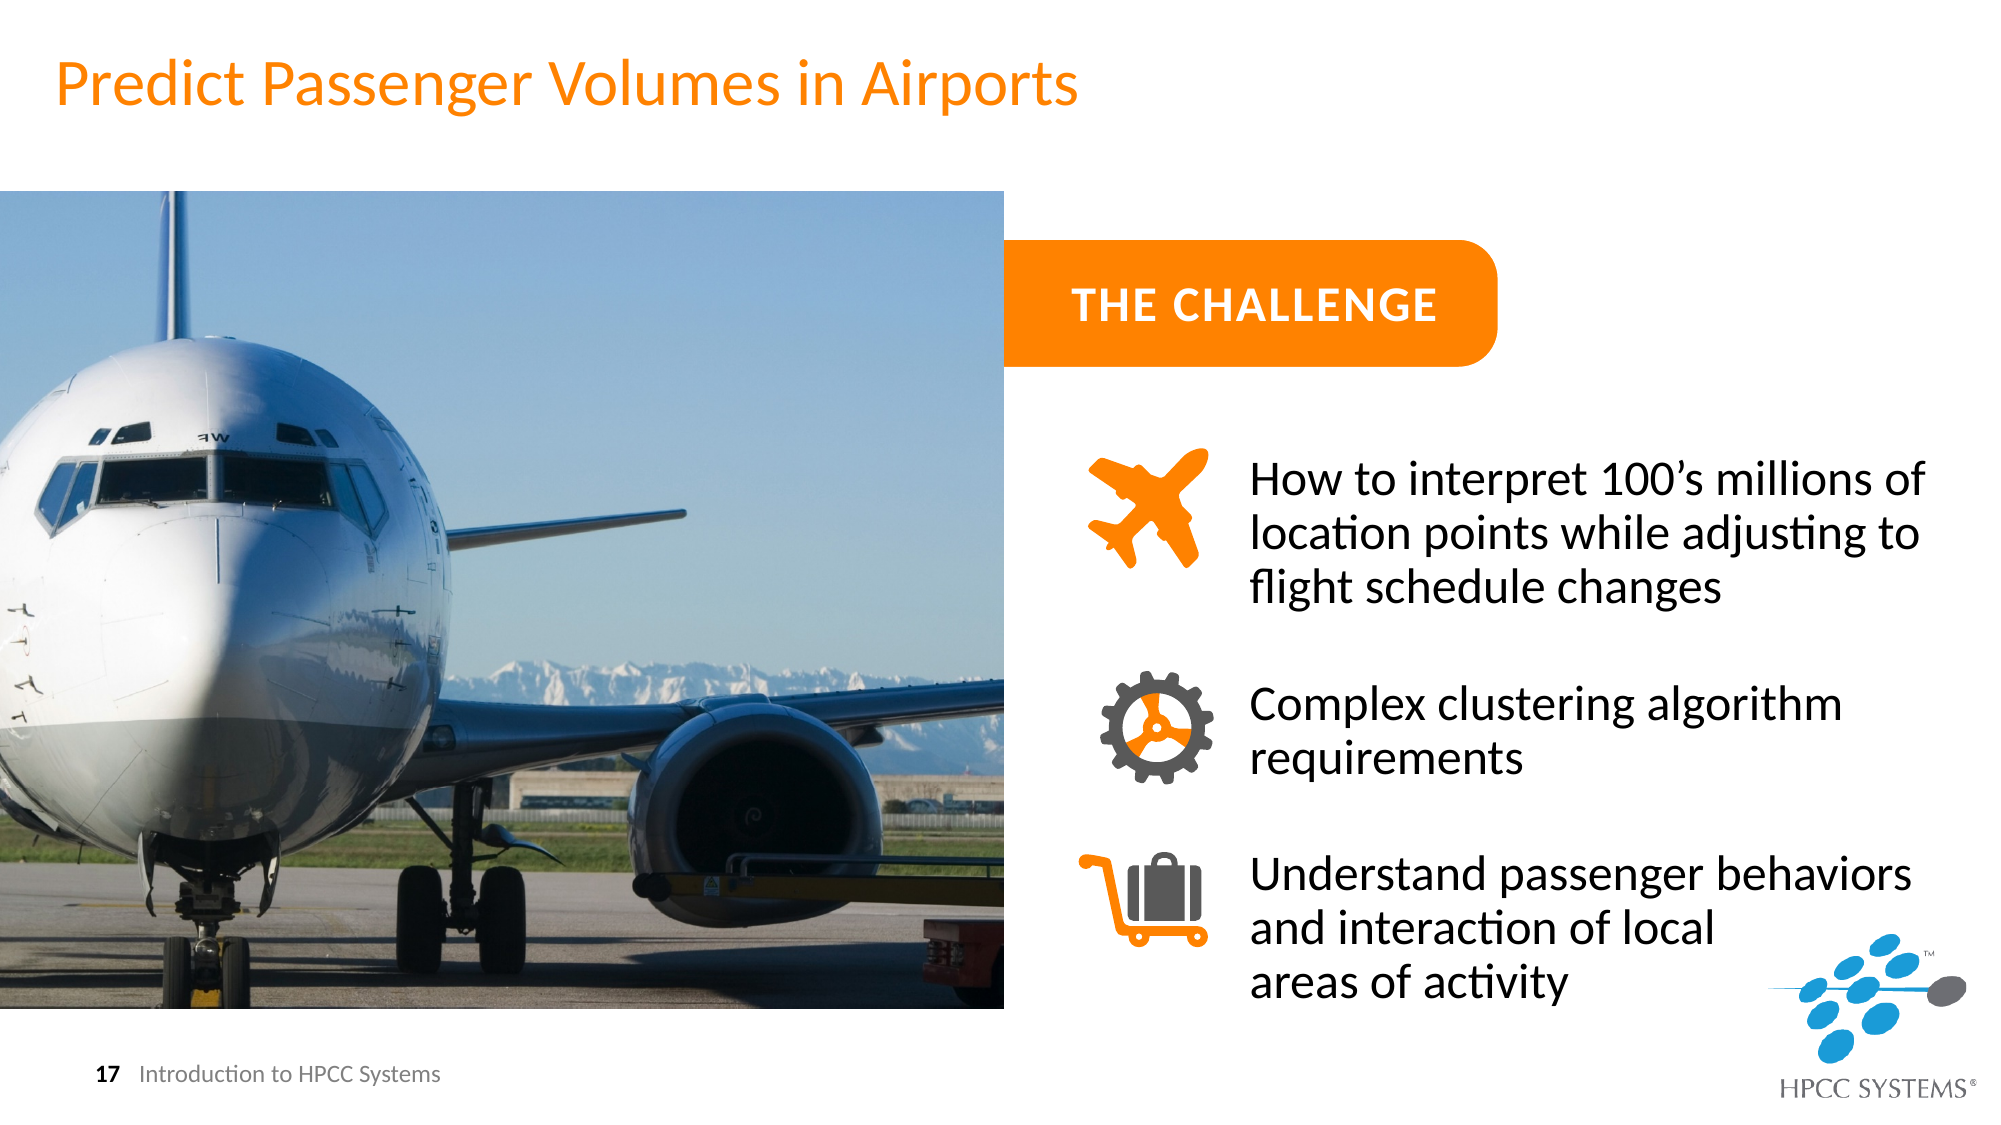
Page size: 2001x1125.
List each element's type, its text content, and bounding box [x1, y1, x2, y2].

footer Introduction to HPCC Systems [139, 1042, 884, 1103]
text_box THE CHALLENGE [1004, 235, 1502, 371]
text_box [1087, 448, 1209, 569]
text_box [1078, 852, 1208, 948]
title Predict Passenger Volumes in Airports [55, 48, 1944, 192]
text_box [1099, 670, 1215, 785]
slide_number 17 [55, 1042, 121, 1103]
text_box How to interpret 100’s millions of location points while adjusting to flight schedule changes Complex clustering algorithm requirements Understand passenger behaviors and interaction of local areas of activity [1249, 452, 1955, 1024]
picture [1768, 934, 1977, 1098]
picture [0, 191, 1004, 1009]
